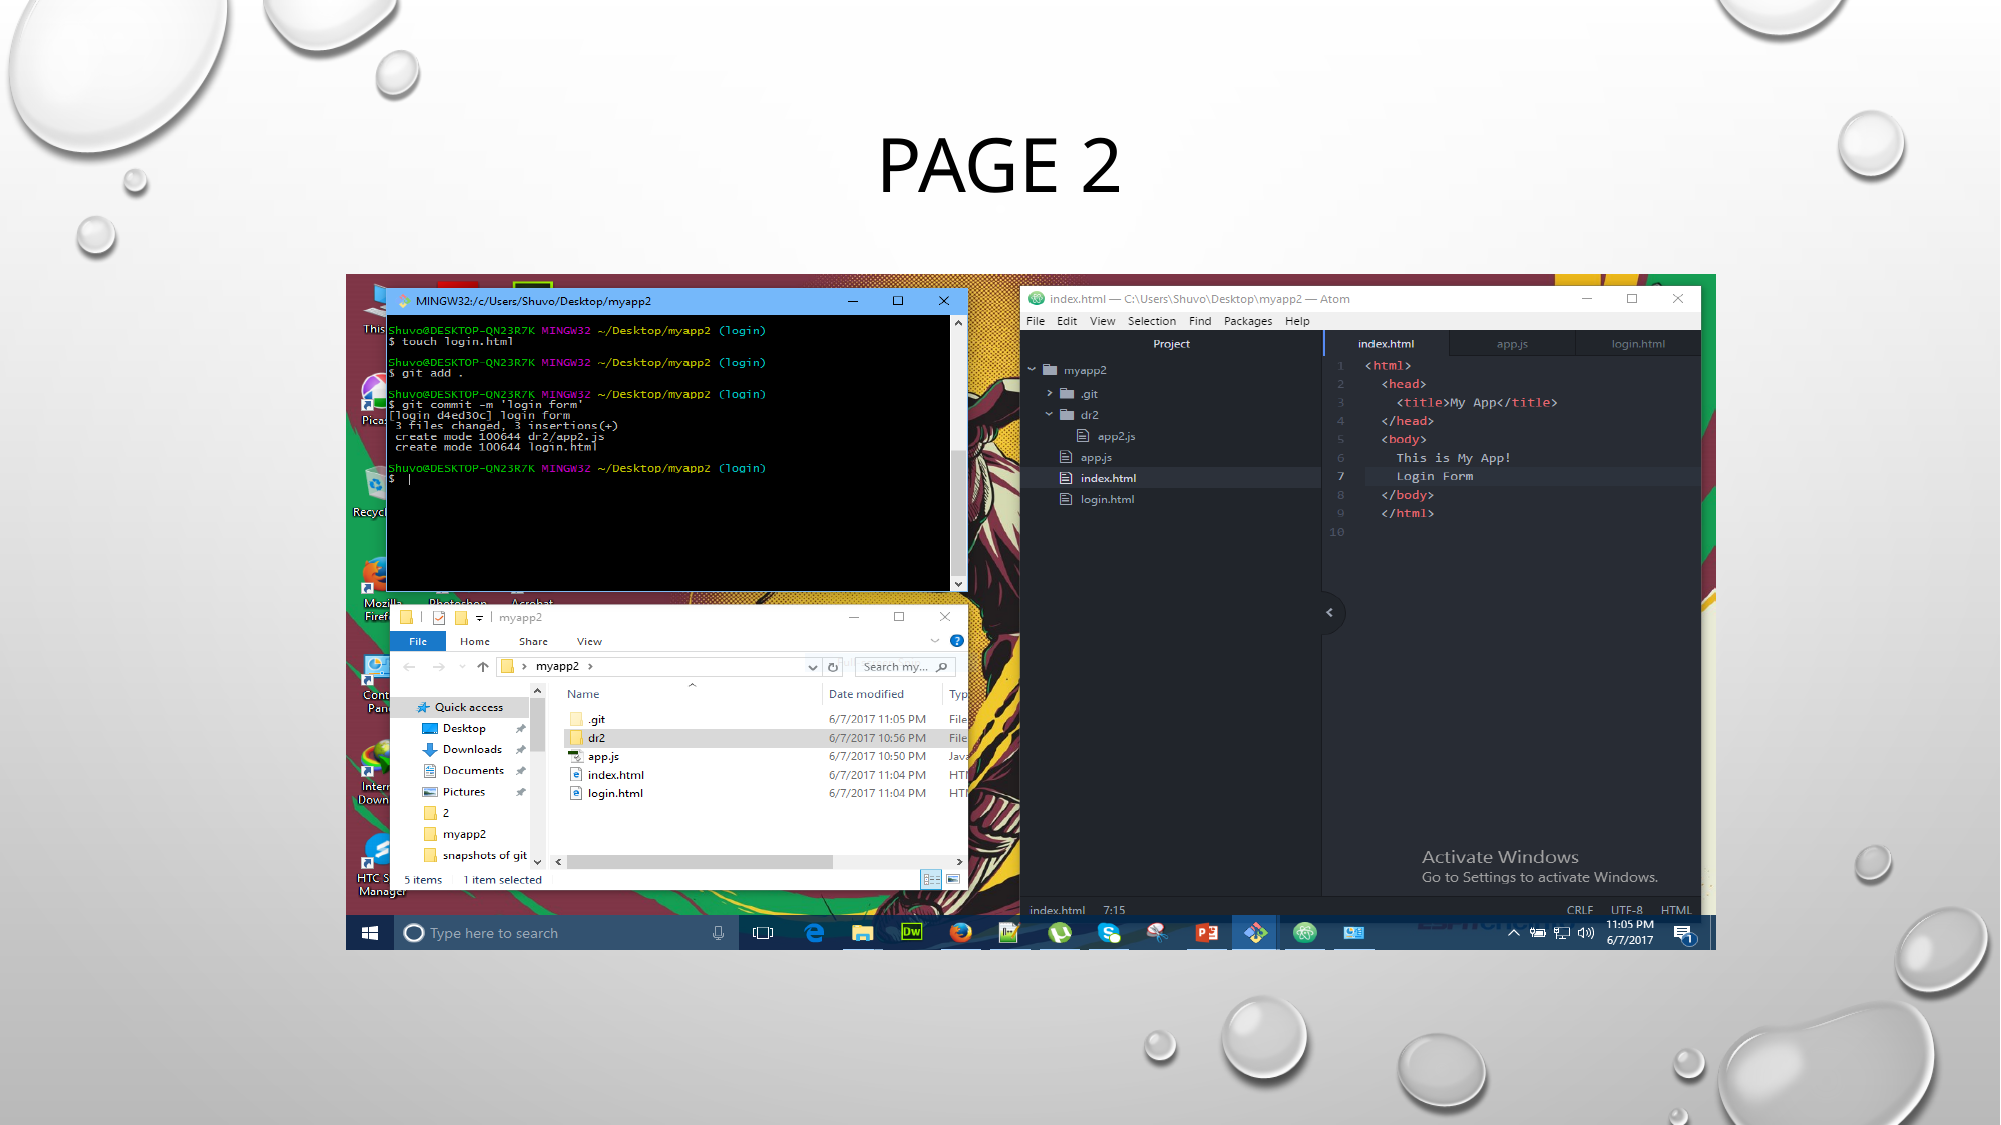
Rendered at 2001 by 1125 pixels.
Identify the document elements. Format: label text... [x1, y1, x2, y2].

picture [0, 0, 2000, 1125]
title Page 2 [149, 101, 1851, 235]
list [346, 274, 1716, 951]
